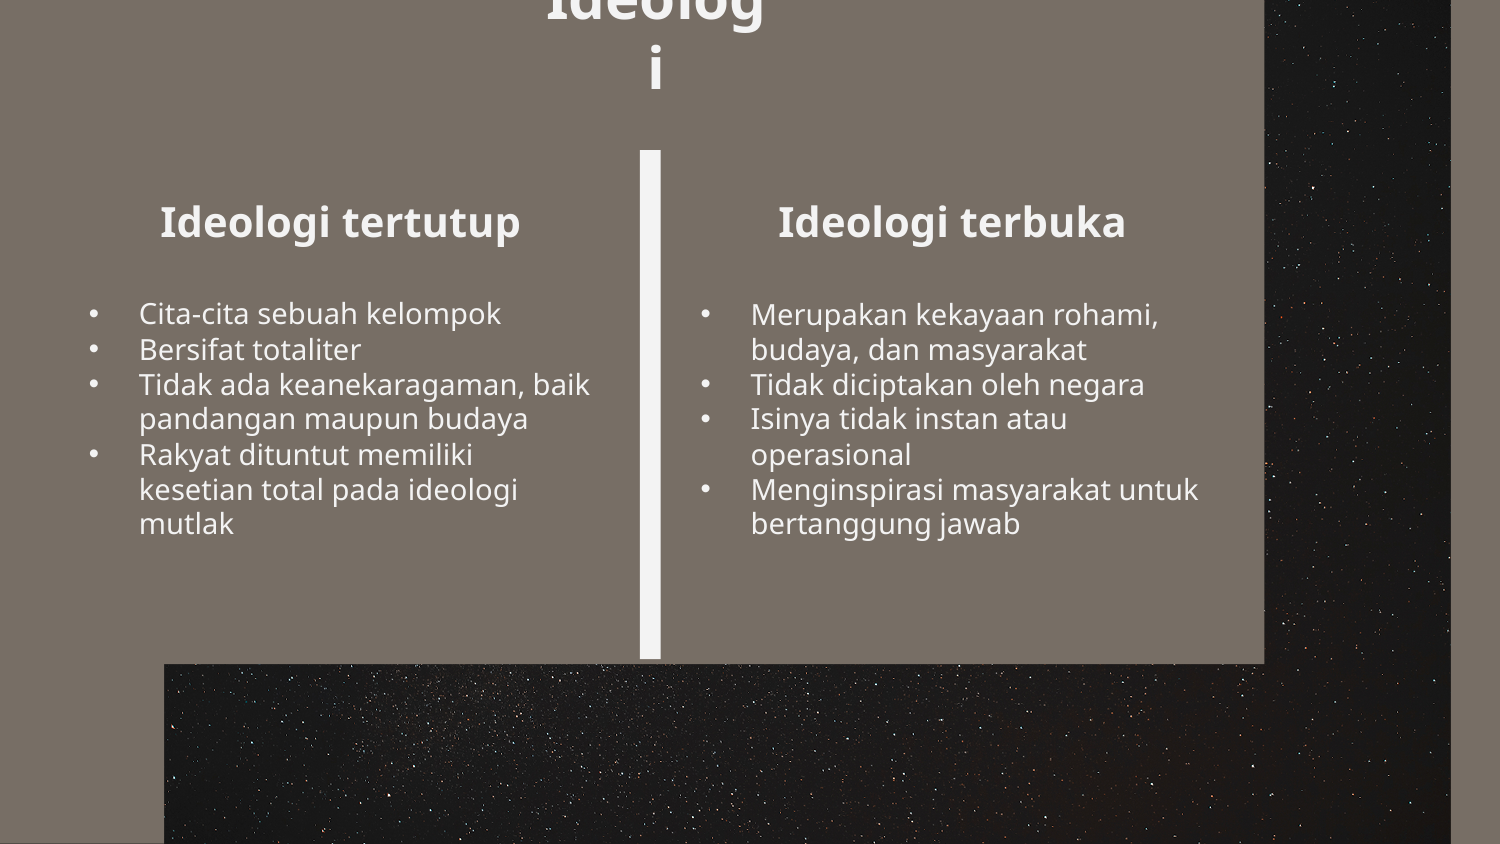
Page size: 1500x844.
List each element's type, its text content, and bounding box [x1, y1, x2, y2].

subtitle Ideologi tertutup Cita-cita sebuah kelompok Bersifat totaliter Tidak ada keanekaragaman, baik pandangan maupun budaya Rakyat dituntut memiliki kesetian total pada ideologi mutlak [48, 148, 608, 589]
title Ideologi [529, 14, 784, 117]
text_box [638, 148, 663, 661]
text_box Ideologi terbuka Merupakan kekayaan rohami, budaya, dan masyarakat Tidak diciptakan oleh negara Isinya tidak instan atau operasional Menginspirasi masyarakat untuk bertanggung jawab [660, 148, 1220, 589]
picture [165, 0, 1450, 844]
